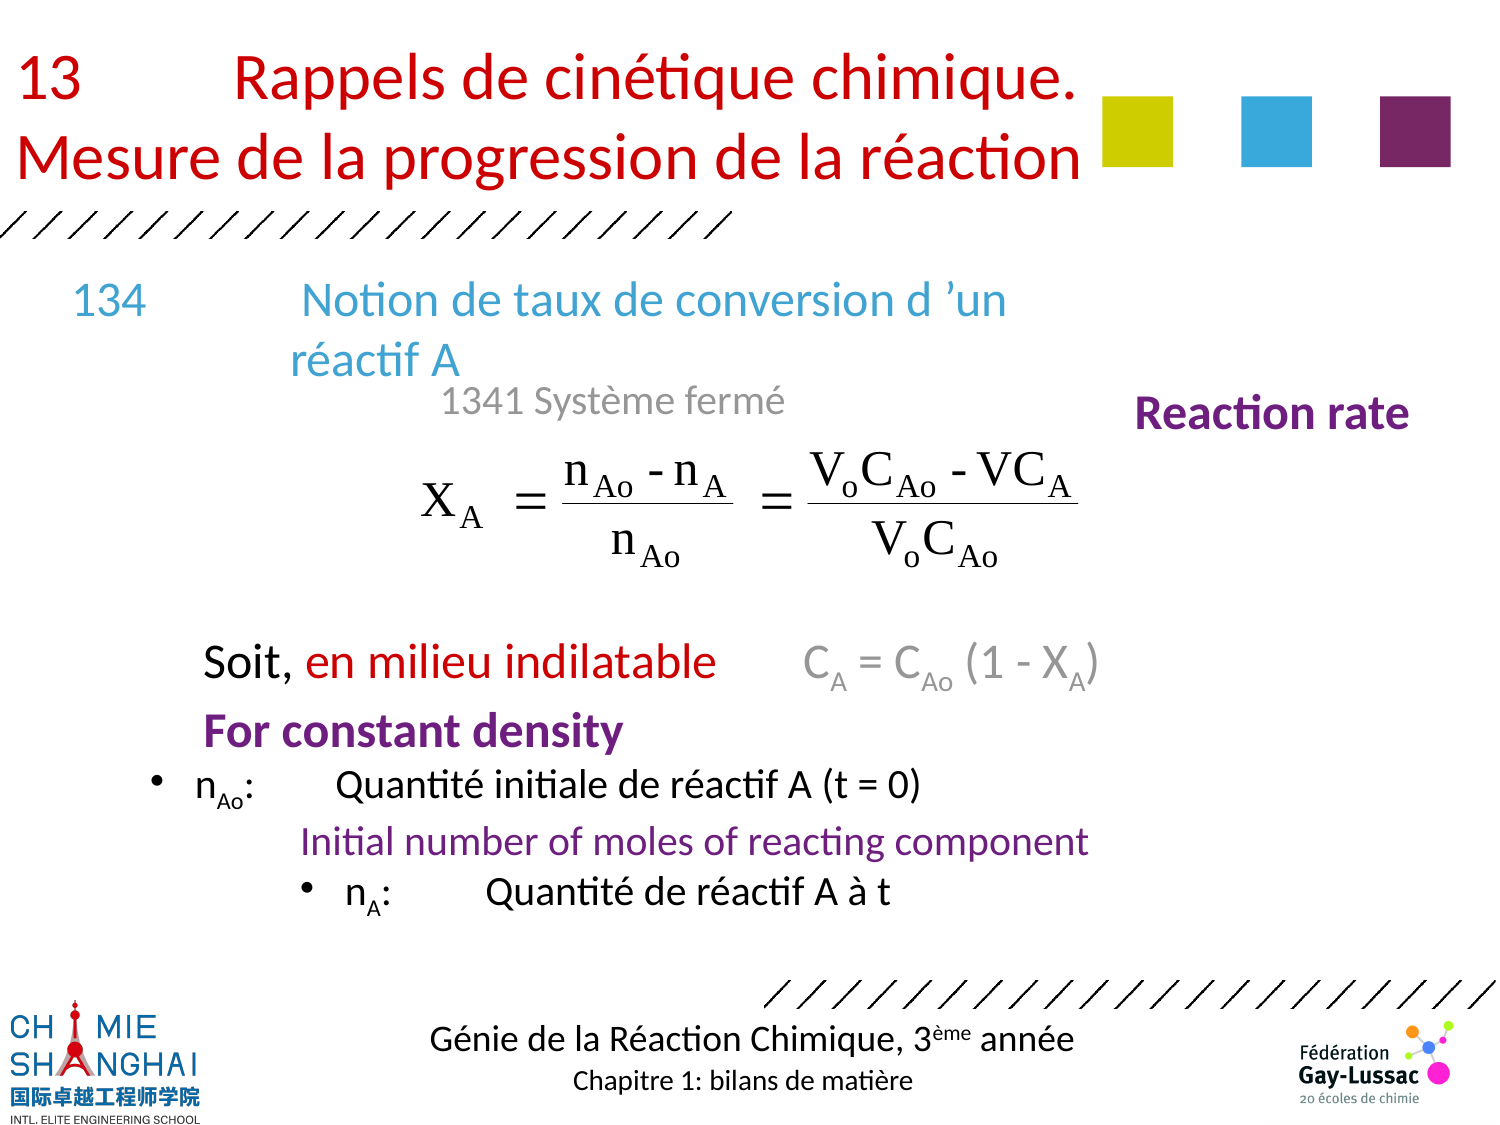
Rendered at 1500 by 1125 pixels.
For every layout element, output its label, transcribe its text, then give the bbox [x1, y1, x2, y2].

text_box 134 Notion de taux de conversion d ’un réactif A [56, 232, 1135, 353]
text_box Soit, en milieu indilatable CA = CAo (1 - XA) For constant density [188, 621, 1128, 765]
picture [11, 1000, 200, 1124]
title 1341 Système fermé [56, 353, 1332, 407]
picture [764, 980, 1496, 1125]
text_box 134 Notion de taux de conversion d ’un réactif A [56, 407, 1135, 420]
text_box Rappels de cinétique chimique. Mesure de la progression de la réaction [0, 19, 1275, 207]
text_box Reaction rate [1119, 371, 1437, 447]
text_box nAo: Quantité initiale de réactif A (t = 0) Initial number of moles of reacting component nA: Quantité de réactif A à t [135, 749, 1124, 979]
picture [0, 211, 732, 239]
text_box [416, 440, 1084, 573]
